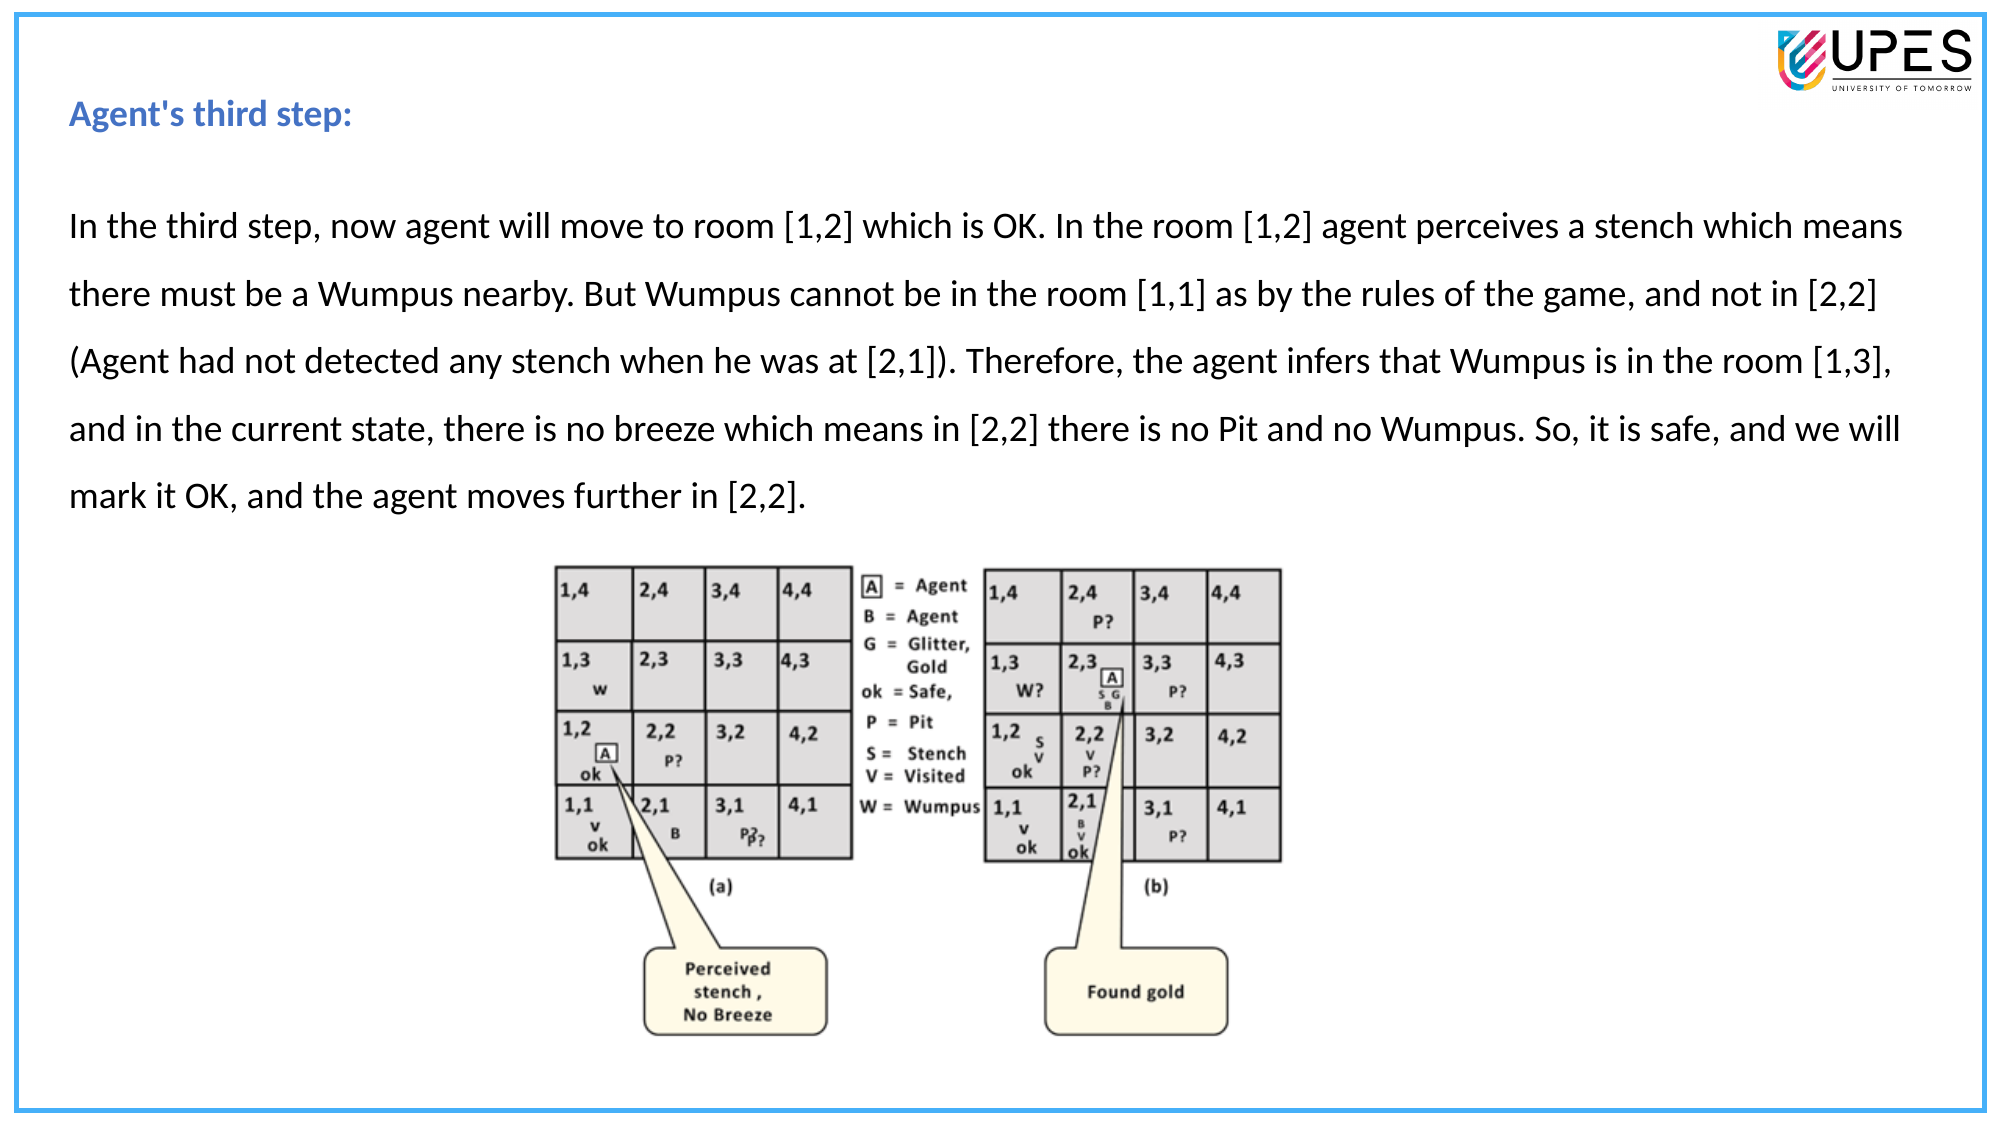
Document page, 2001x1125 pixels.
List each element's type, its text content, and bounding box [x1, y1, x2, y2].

picture [547, 558, 1296, 1044]
text_box Agent's third step: In the third step, now agent will move to room [1,2] which is OK. In the room [1,2] agent perceives a stench which means there must be a Wumpus nearby. But Wumpus cannot be in the room [1,1] as by the rules of the game, and not in [2,2] (Agent had not detected any stench when he was at [2,1]). Therefore, the agent infers that Wumpus is in the room [1,3], and in the current state, there is no breeze which means in [2,2] there is no Pit and no Wumpus. So, it is safe, and we will mark it OK, and the agent moves further in [2,2]. [54, 81, 1962, 524]
picture [1758, 20, 1978, 110]
